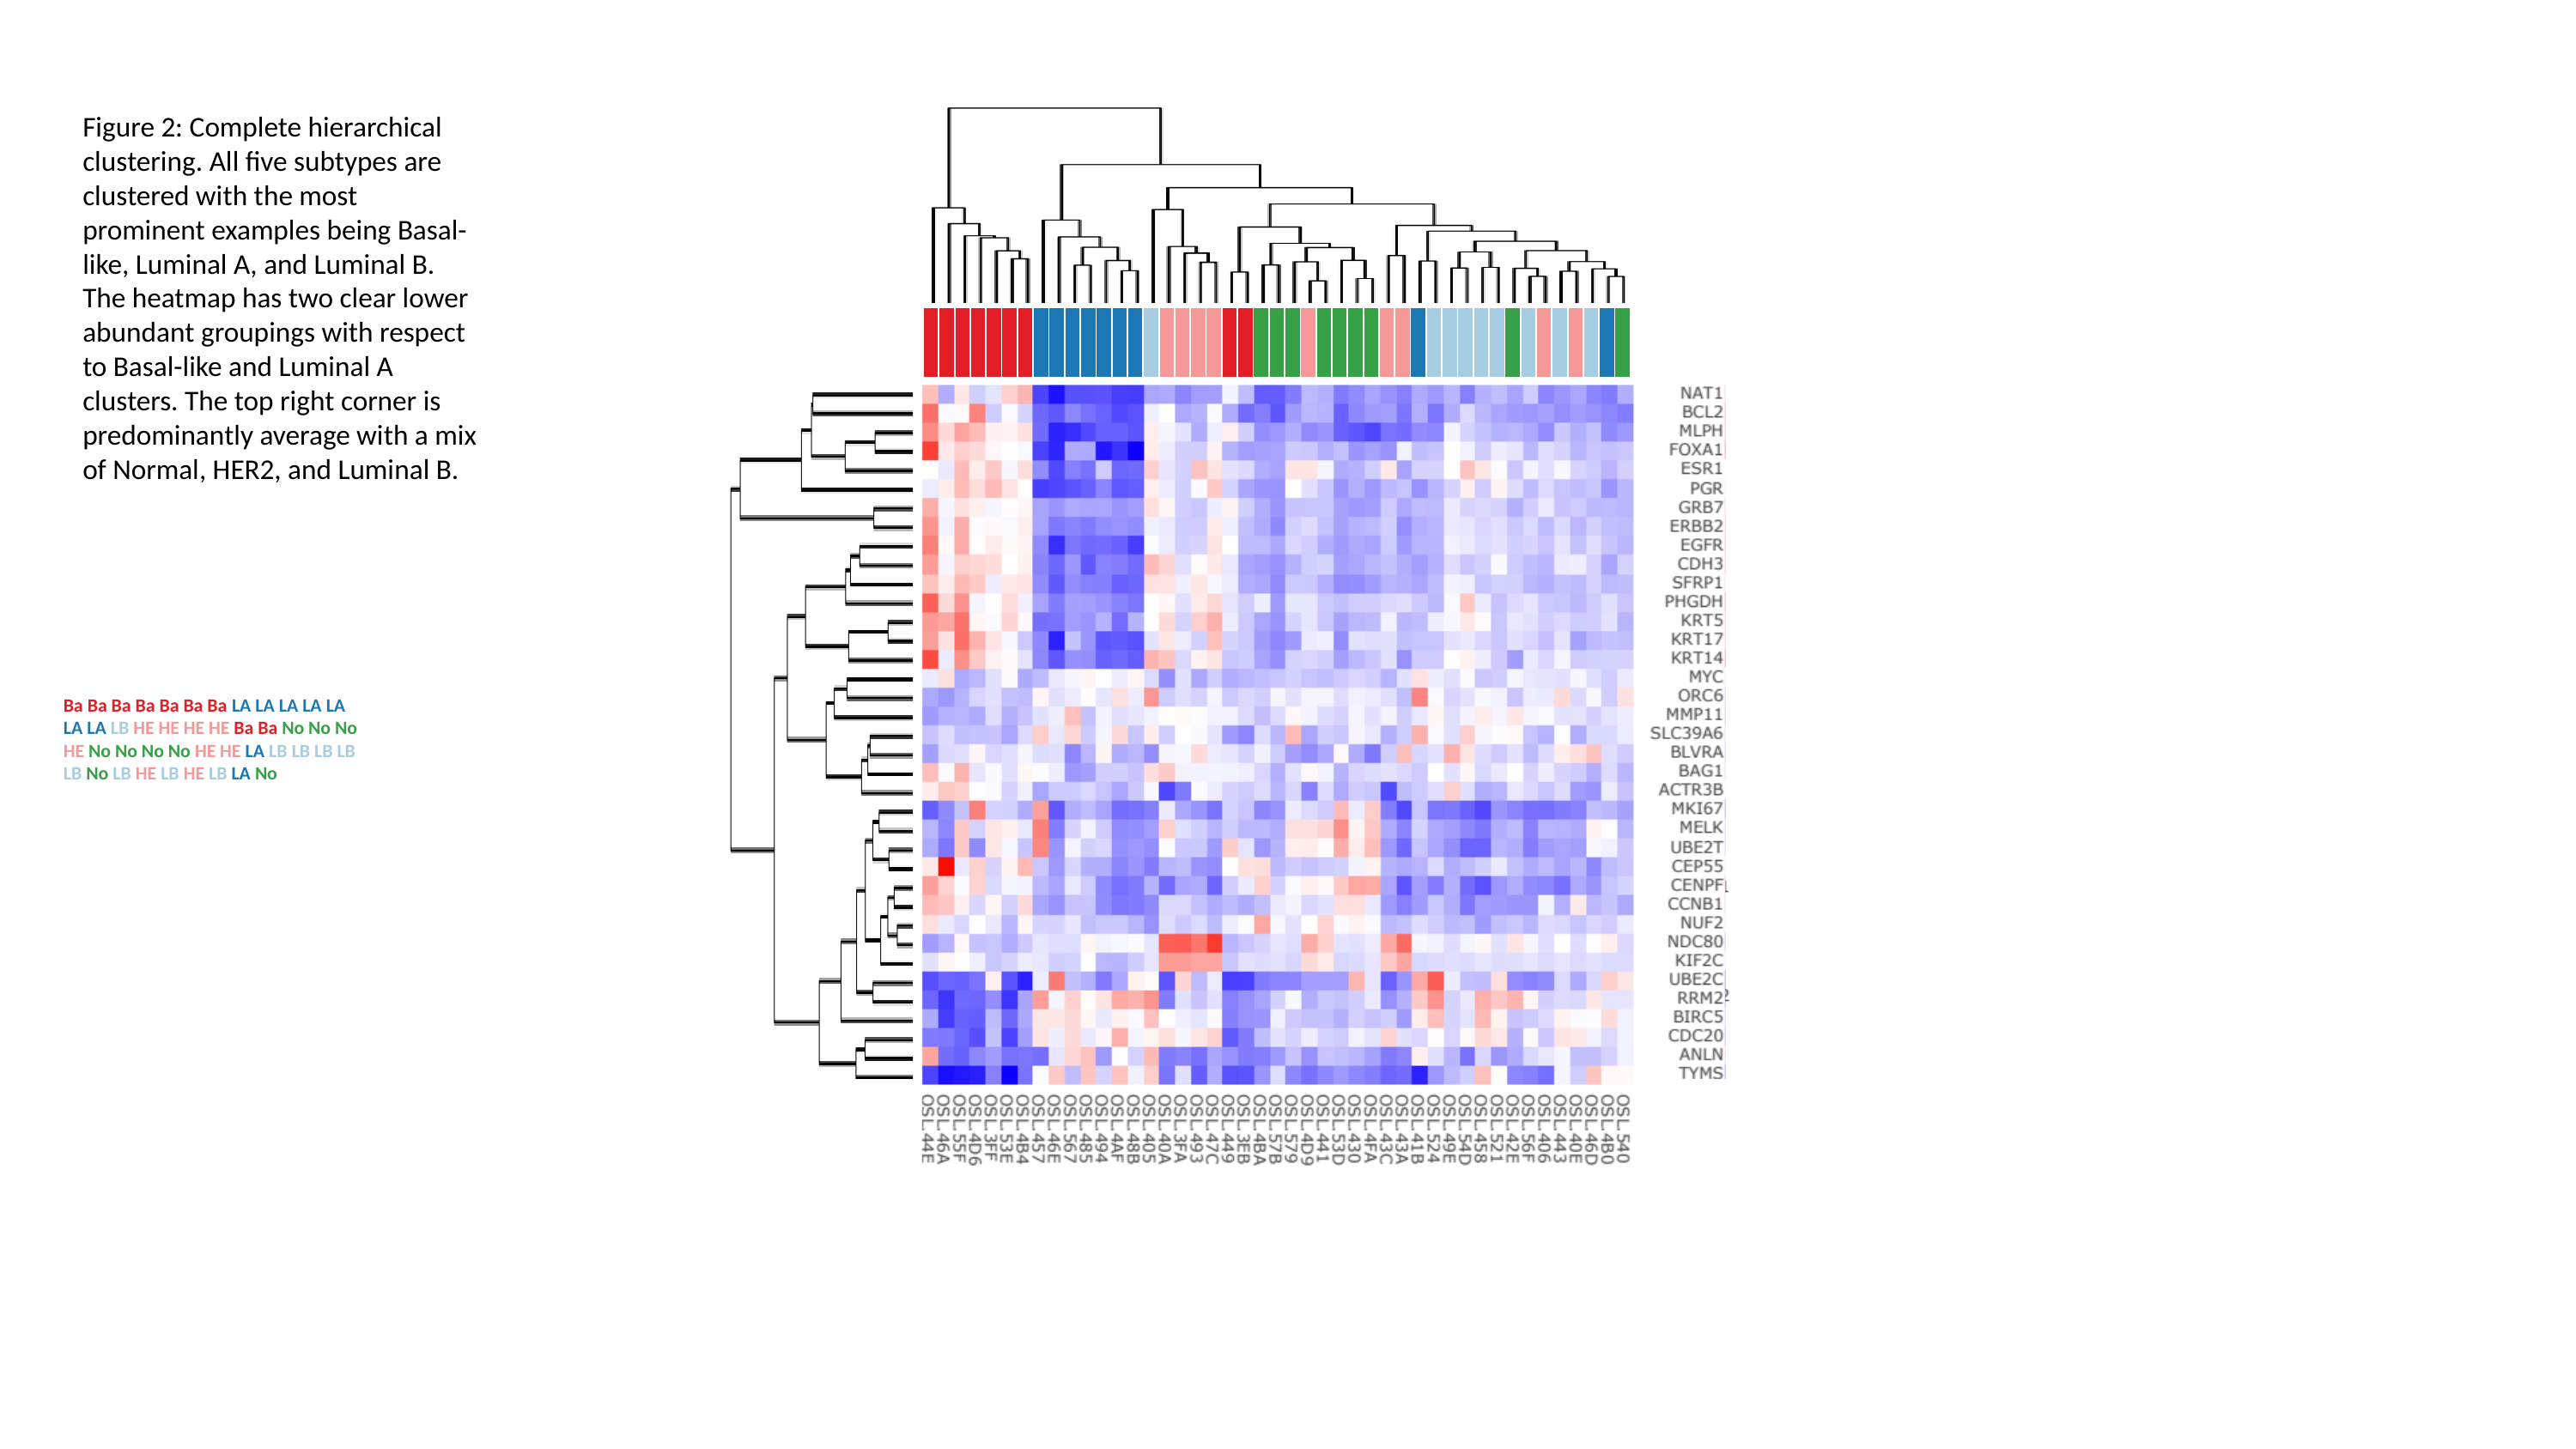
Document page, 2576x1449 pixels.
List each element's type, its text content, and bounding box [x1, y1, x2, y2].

table_header [1301, 308, 1315, 368]
table_header [1395, 308, 1410, 368]
table_header [971, 308, 985, 368]
table_header [1206, 308, 1221, 368]
table_header [1113, 308, 1127, 368]
table_header [1380, 308, 1394, 368]
picture [927, 101, 1625, 303]
table_header [1144, 308, 1158, 368]
table_header [1569, 308, 1583, 368]
text_box Figure 2: Complete hierarchical clustering. All five subtypes are clustered with the most prominent examples being Basal-like, Luminal A, and Luminal B. The heatmap has two clear lower abundant groupings with respect to Basal-like and Luminal A clusters. The top right corner is predominantly average with a mix of Normal, HER2, and Luminal B. [70, 101, 497, 492]
picture [726, 388, 914, 1079]
table_header [1505, 308, 1520, 368]
table_header [1458, 308, 1473, 368]
table_header [1427, 308, 1441, 368]
table_header [1270, 308, 1284, 368]
table_header [1333, 308, 1346, 368]
table_header [1490, 308, 1504, 368]
table_header [1128, 308, 1142, 368]
table_header [1522, 308, 1535, 368]
table_header [1411, 308, 1425, 368]
table_header [939, 308, 954, 368]
table_header [1191, 308, 1206, 368]
table_header [1081, 308, 1096, 368]
table_header [1317, 308, 1331, 368]
table_header [1443, 308, 1457, 368]
table_header [987, 308, 1001, 368]
table_header [1537, 308, 1551, 368]
table_header [1474, 308, 1488, 368]
table_header [1176, 308, 1189, 368]
table_header [1348, 308, 1363, 368]
table_header [1066, 308, 1079, 368]
picture [921, 367, 1762, 1197]
table_header [1097, 308, 1111, 368]
table_header [1049, 308, 1064, 368]
table_header [1584, 308, 1598, 368]
table_header [1002, 308, 1017, 368]
table_header [1364, 308, 1378, 368]
text_box Ba Ba Ba Ba Ba Ba Ba LA LA LA LA LA LA LA LB HE HE HE HE Ba Ba No No No HE No No No No HE HE LA LB LB LB LB LB No LB HE LB HE LB LA No [51, 687, 375, 791]
table_header [1615, 308, 1630, 368]
table_header [956, 308, 969, 368]
table_header [1552, 308, 1567, 368]
table_header [1018, 308, 1032, 368]
table_header [1238, 308, 1253, 368]
table_header [1254, 308, 1268, 368]
table_header [1160, 308, 1174, 368]
table_header [1034, 308, 1048, 368]
table_header [924, 308, 938, 368]
table_header [1285, 308, 1300, 368]
table_header [1223, 308, 1236, 368]
table_header [1600, 308, 1614, 368]
